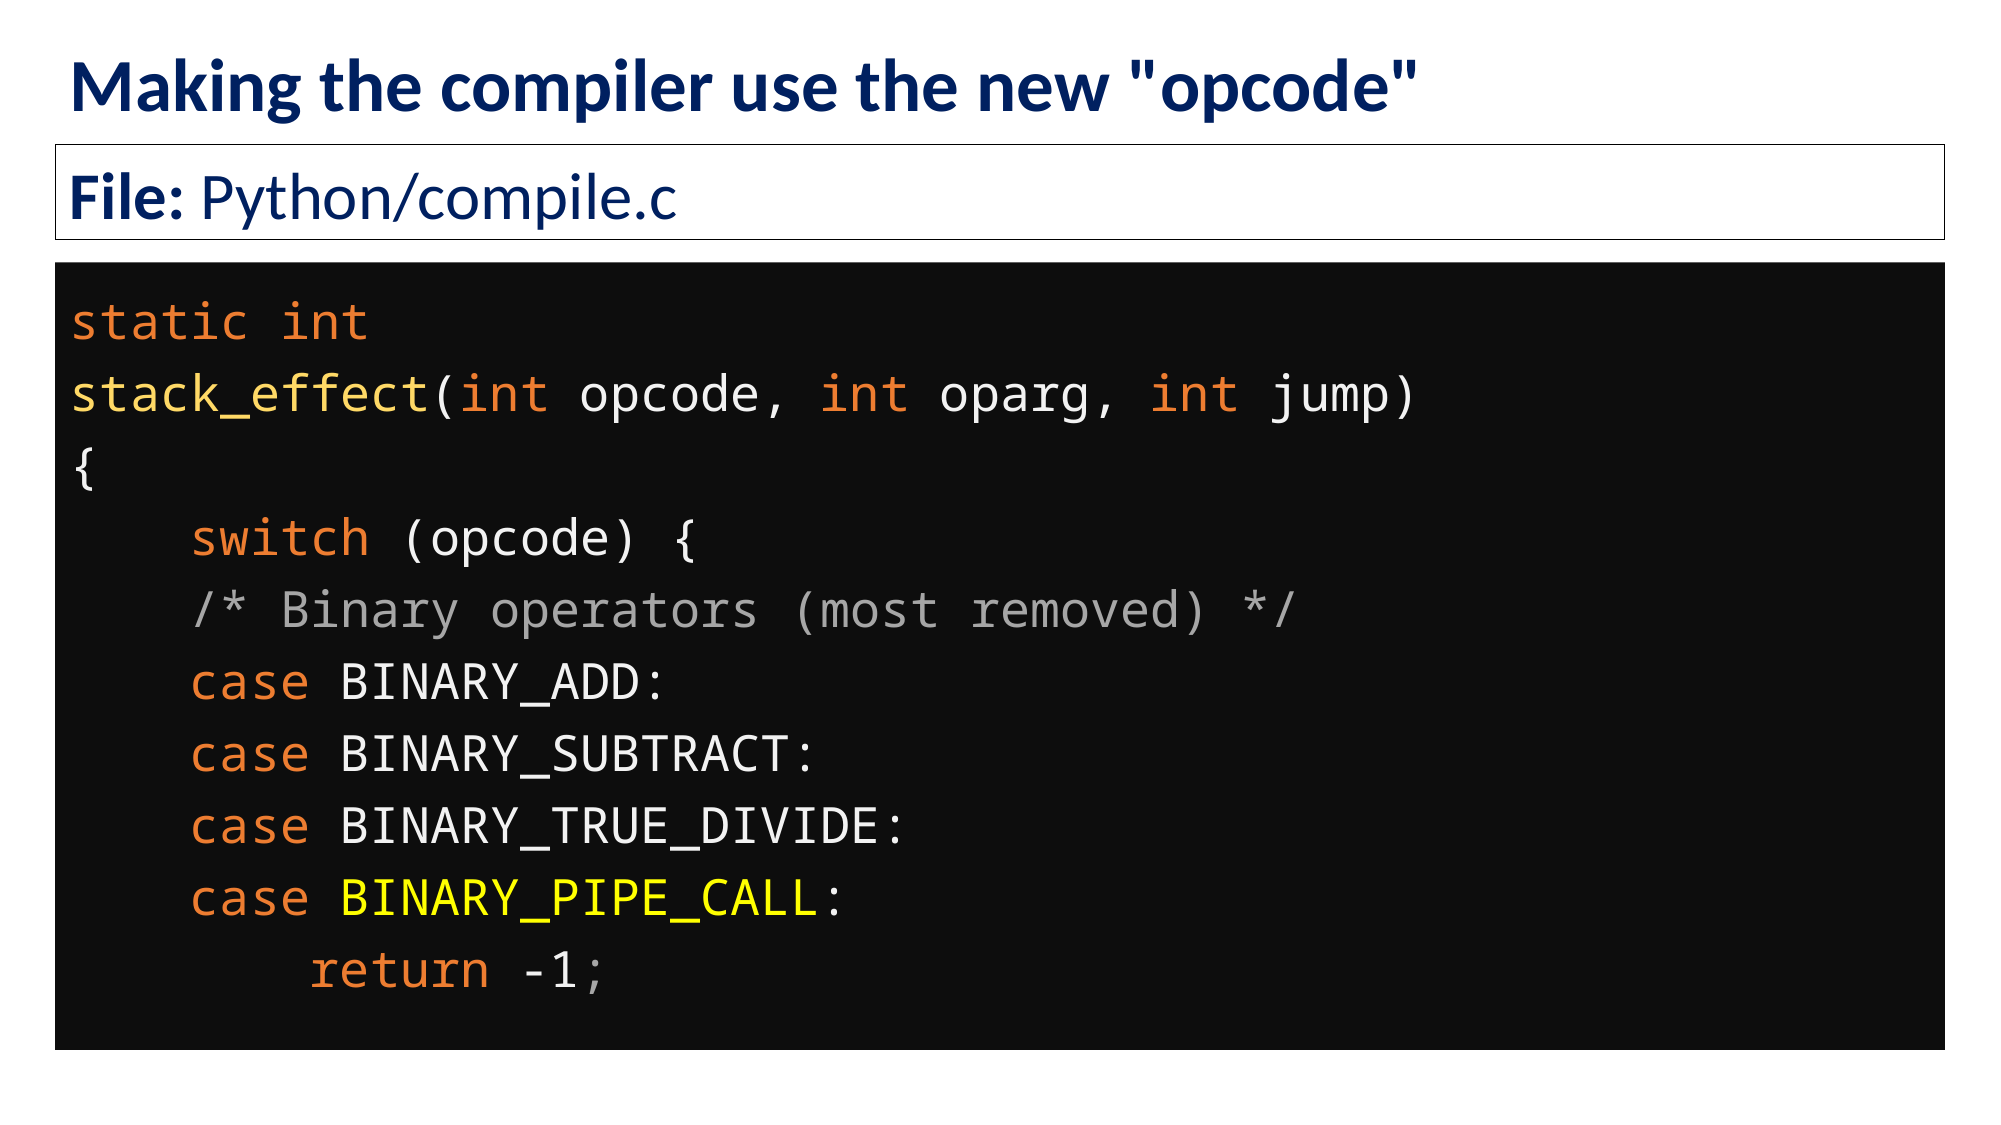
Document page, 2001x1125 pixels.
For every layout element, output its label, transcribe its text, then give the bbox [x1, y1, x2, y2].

text_box File: Python/compile.c [55, 144, 1945, 240]
title Making the compiler use the new "opcode" [55, 39, 1945, 135]
list static int stack_effect(int opcode, int oparg, int jump) { switch (opcode) { /* Binary operators (most removed) */ case BINARY_ADD: case BINARY_SUBTRACT: case BINARY_TRUE_DIVIDE: case BINARY_PIPE_CALL: return -1; [55, 262, 1945, 1050]
